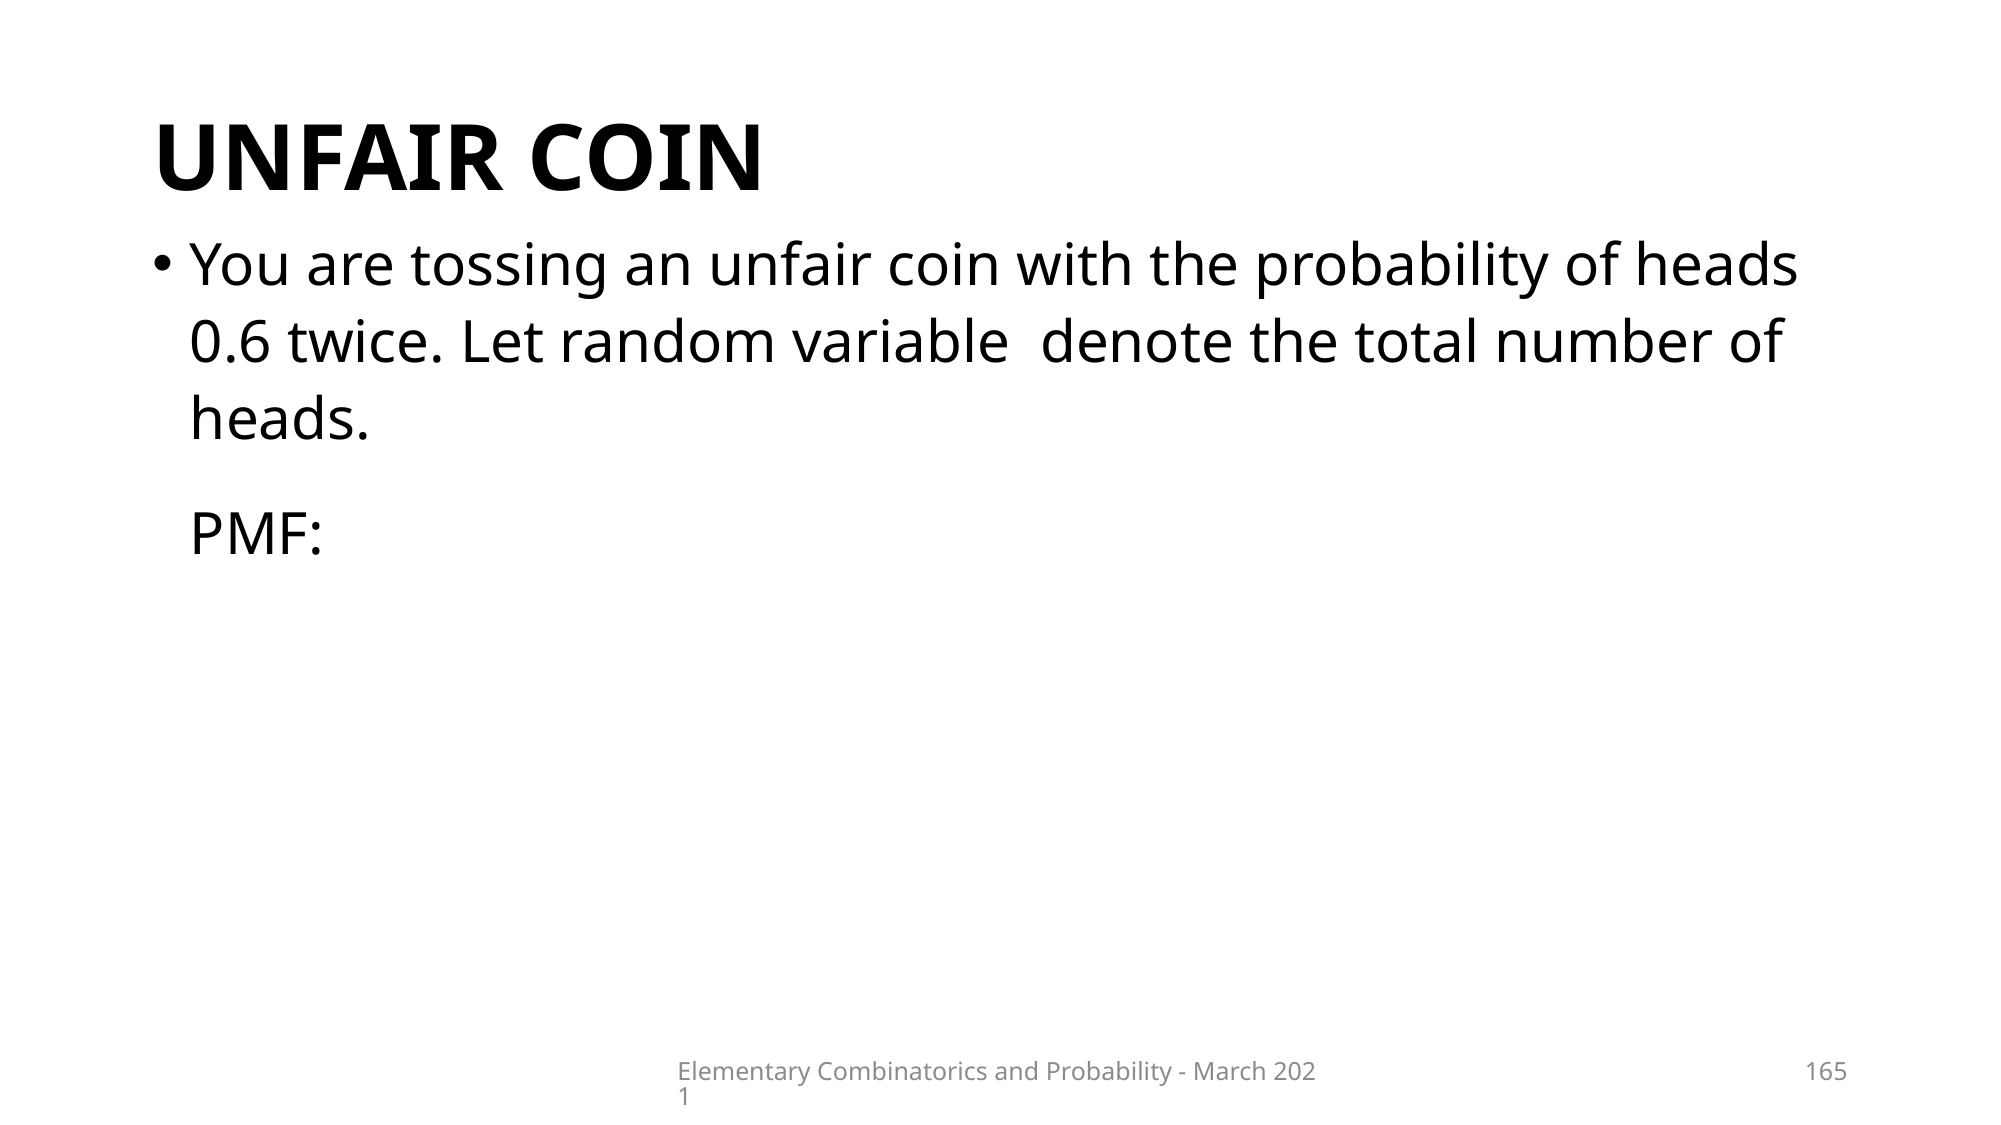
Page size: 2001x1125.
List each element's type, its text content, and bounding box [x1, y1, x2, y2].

slide_number 165 [1412, 1042, 1863, 1103]
title Unfair coin [137, 52, 1863, 270]
footer Elementary Combinatorics and Probability - March 2021 [662, 1042, 1338, 1103]
